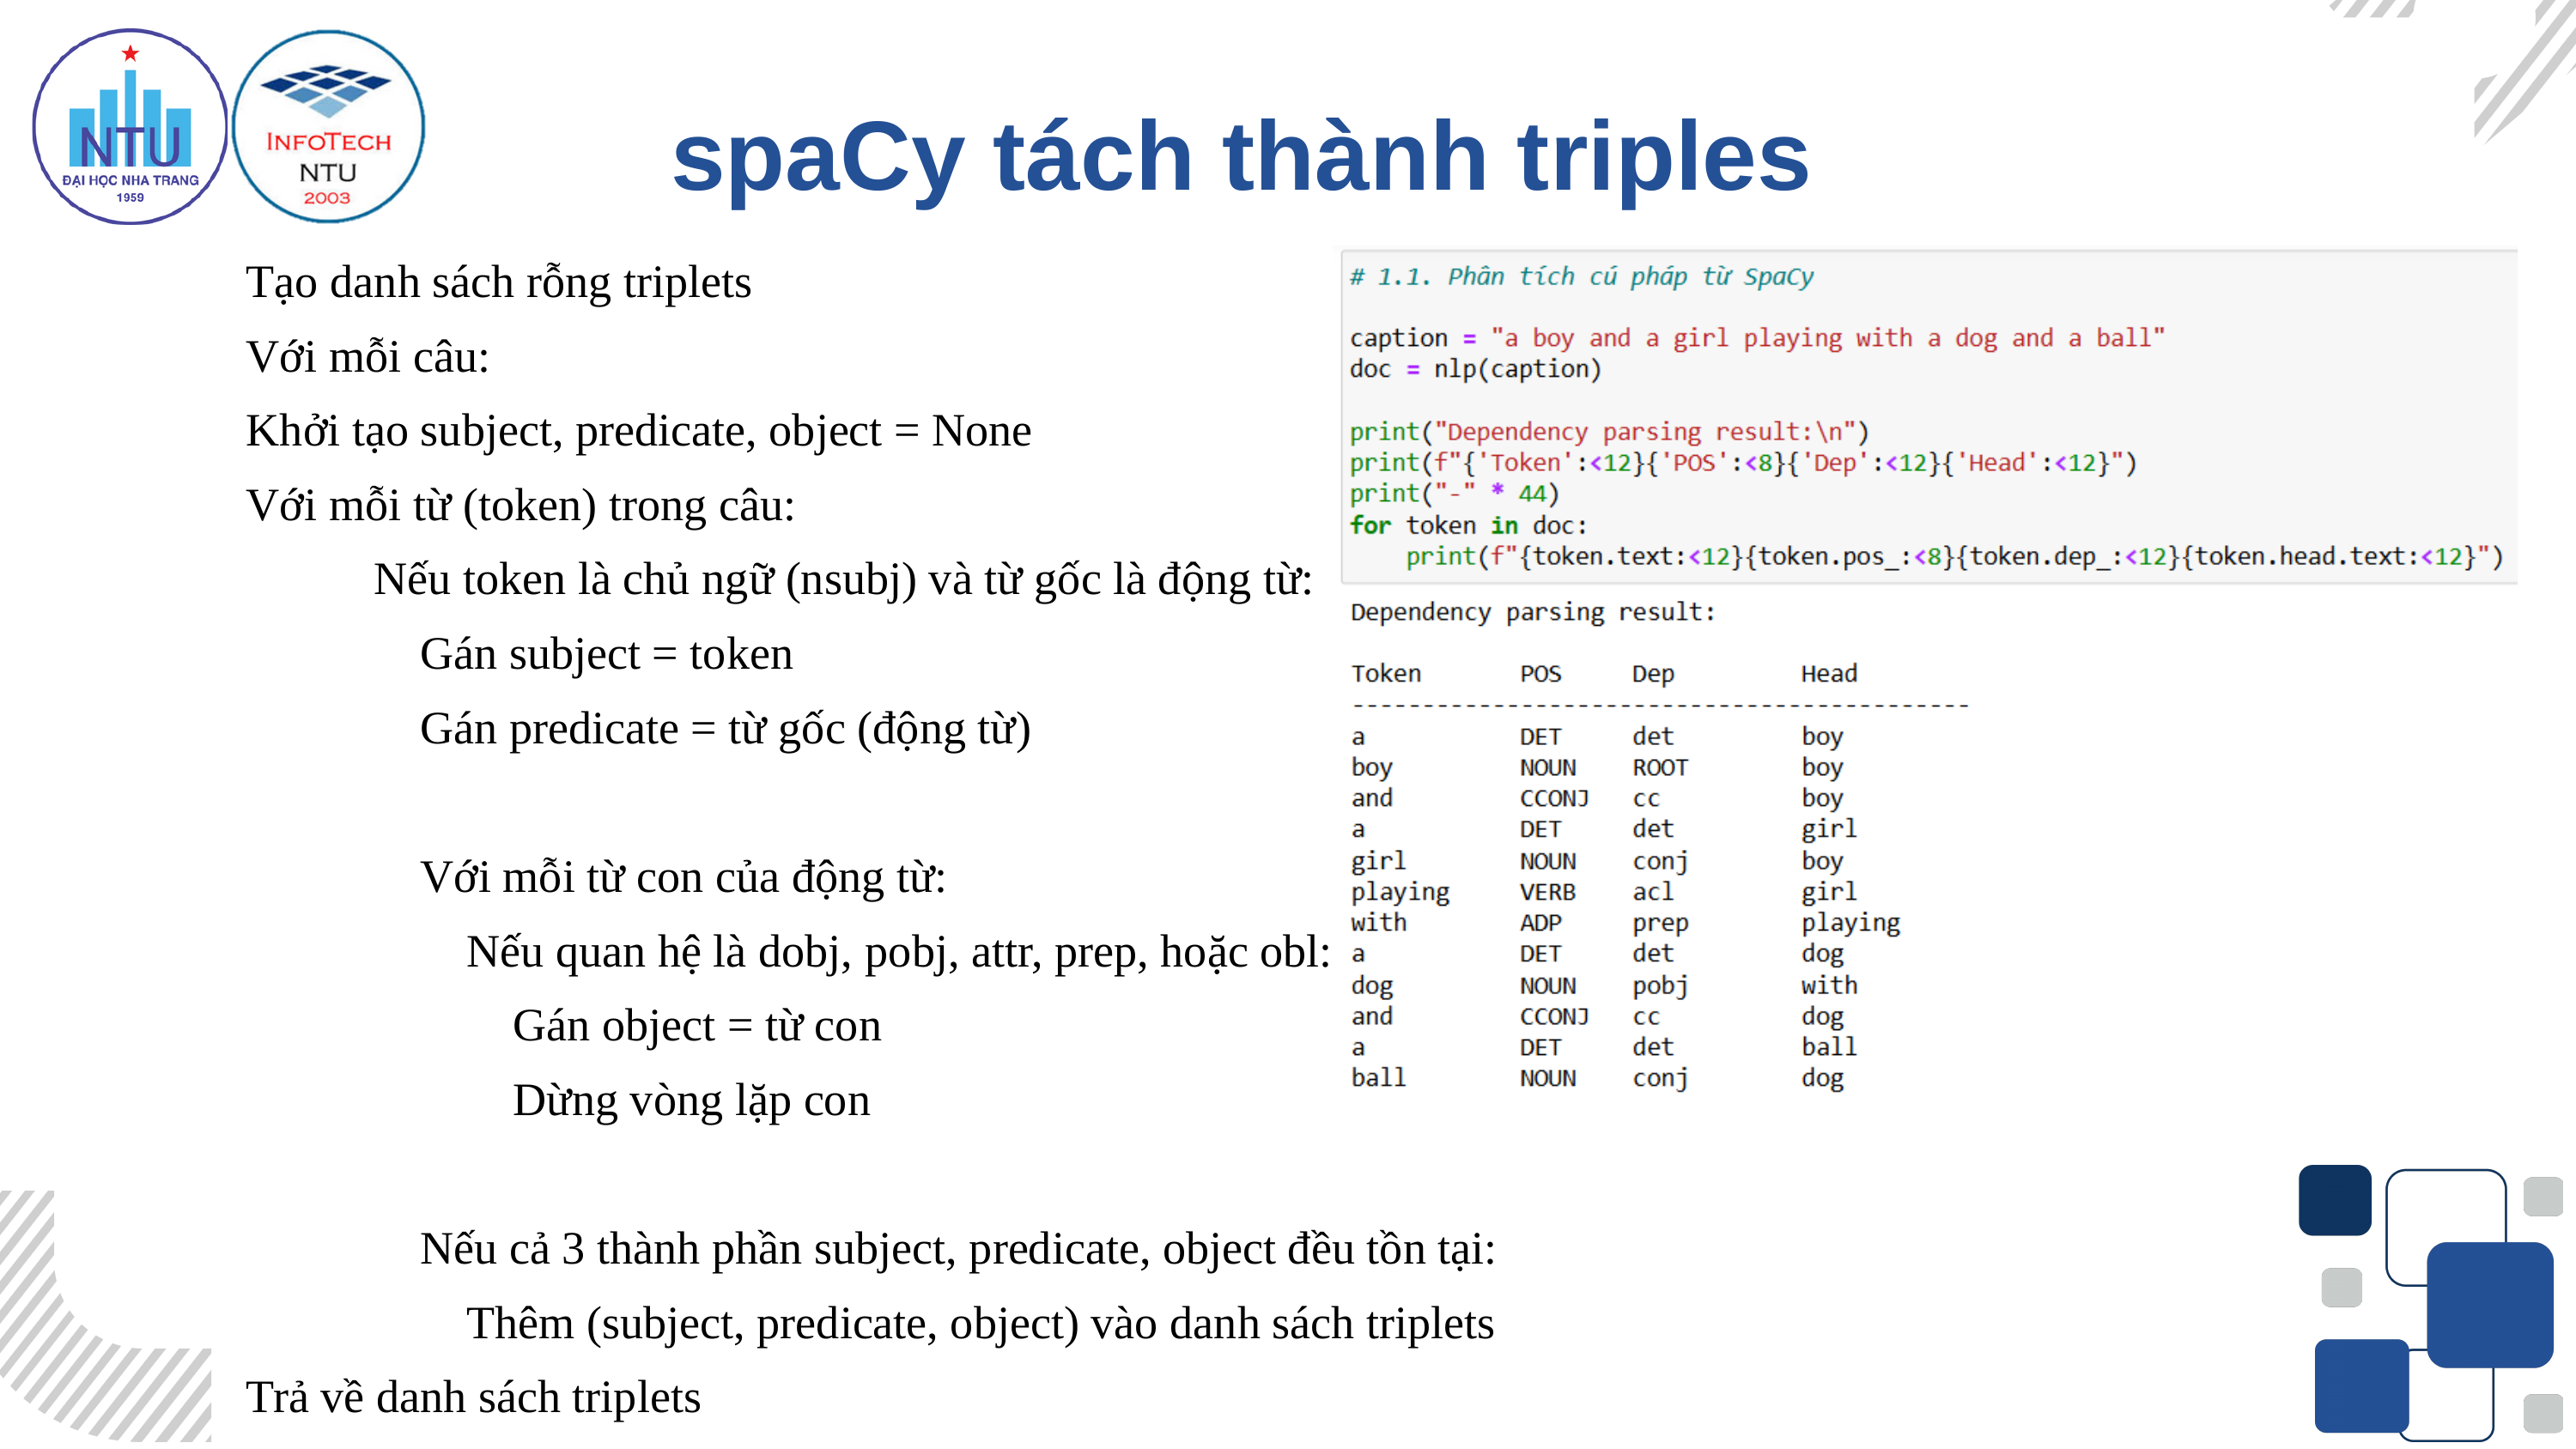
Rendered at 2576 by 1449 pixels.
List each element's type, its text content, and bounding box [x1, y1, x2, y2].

text_box [0, 1191, 212, 1442]
text_box spaCy tách thành triples [670, 71, 1905, 209]
text_box Tạo danh sách rỗng triplets Với mỗi câu: Khởi tạo subject, predicate, object = None Với mỗi từ (token) trong câu: Nếu token là chủ ngữ (nsubj) và từ gốc là động từ: Gán subject = token Gán predicate = từ gốc (động từ) Với mỗi từ con của động từ: Nếu quan hệ là dobj, pobj, attr, prep, hoặc obl: Gán object = từ con Dừng vòng lặp con Nếu cả 3 thành phần subject, predicate, object đều tồn tại: Thêm (subject, predicate, object) vào danh sách triplets Trả về danh sách triplets [246, 232, 1525, 1422]
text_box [32, 28, 427, 225]
text_box [1525, 246, 2518, 1114]
text_box [2329, 0, 2576, 163]
text_box [2299, 1165, 2564, 1442]
